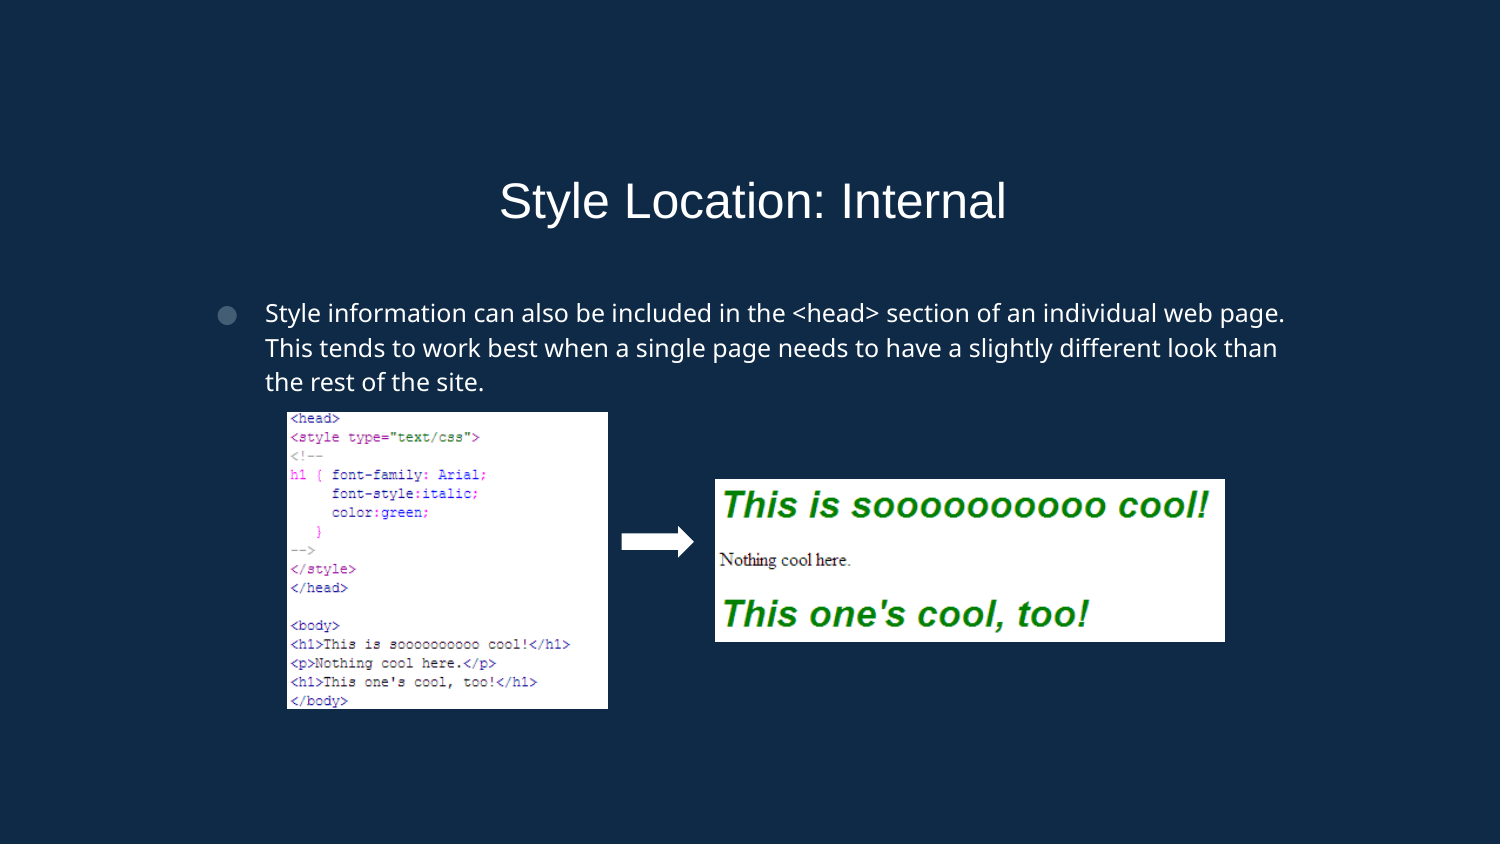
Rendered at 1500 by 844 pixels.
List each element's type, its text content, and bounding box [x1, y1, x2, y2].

list Style information can also be included in the <head> section of an individual web page. This tends to work best when a single page needs to have a slightly different look than the rest of the site. [175, 278, 1332, 689]
picture [286, 411, 609, 710]
text_box [620, 523, 696, 561]
title Style Location: Internal [175, 153, 1332, 233]
picture [714, 478, 1225, 643]
